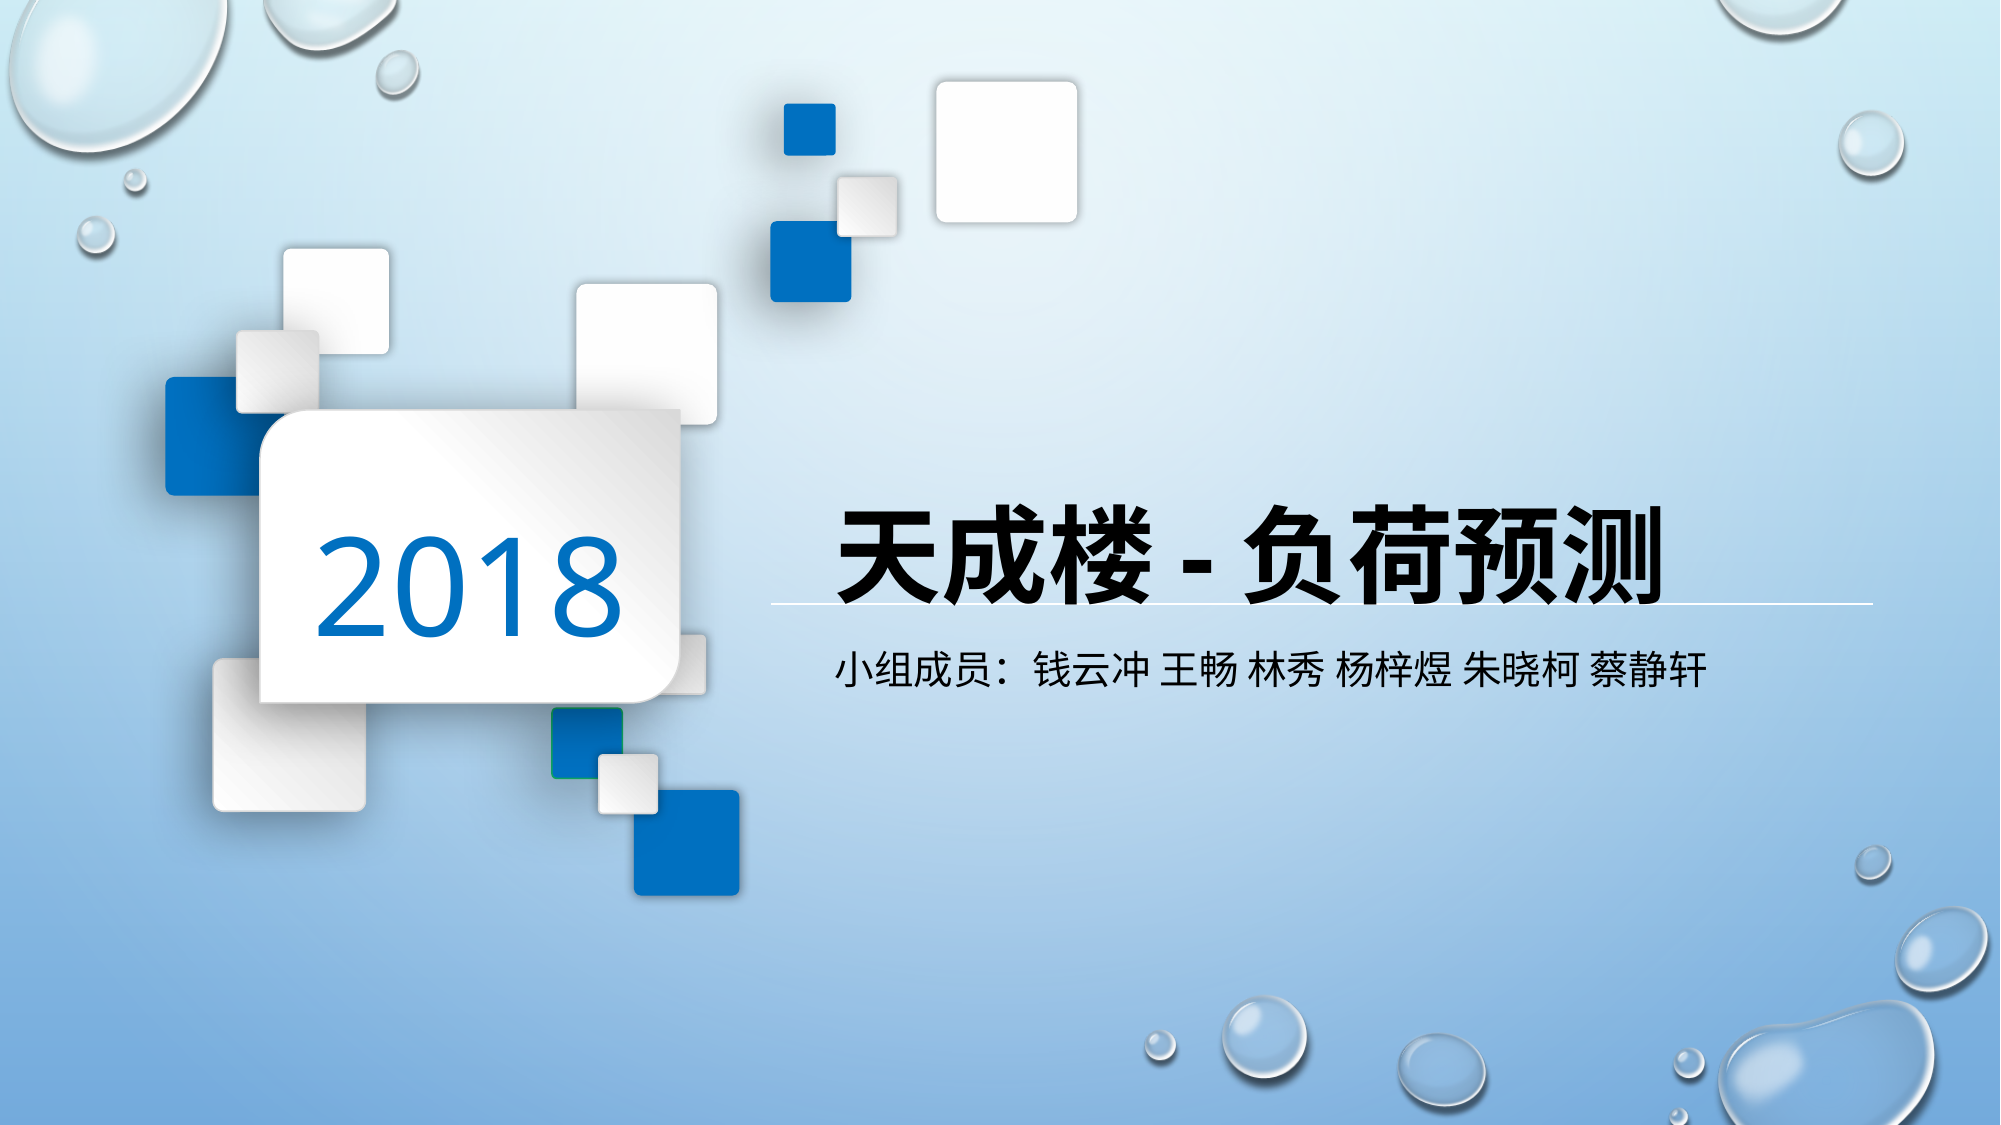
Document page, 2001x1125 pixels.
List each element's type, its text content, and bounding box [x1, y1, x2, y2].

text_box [551, 707, 740, 896]
text_box 天成楼-负荷预测 [835, 489, 2000, 618]
picture [0, 0, 2000, 1125]
text_box 小组成员：钱云冲 王畅 林秀 杨梓煜 朱晓柯 蔡静轩 [835, 644, 2000, 693]
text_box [165, 248, 390, 496]
text_box [699, 671, 706, 695]
text_box 2018 [259, 409, 680, 703]
text_box [213, 704, 366, 812]
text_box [576, 81, 1078, 425]
